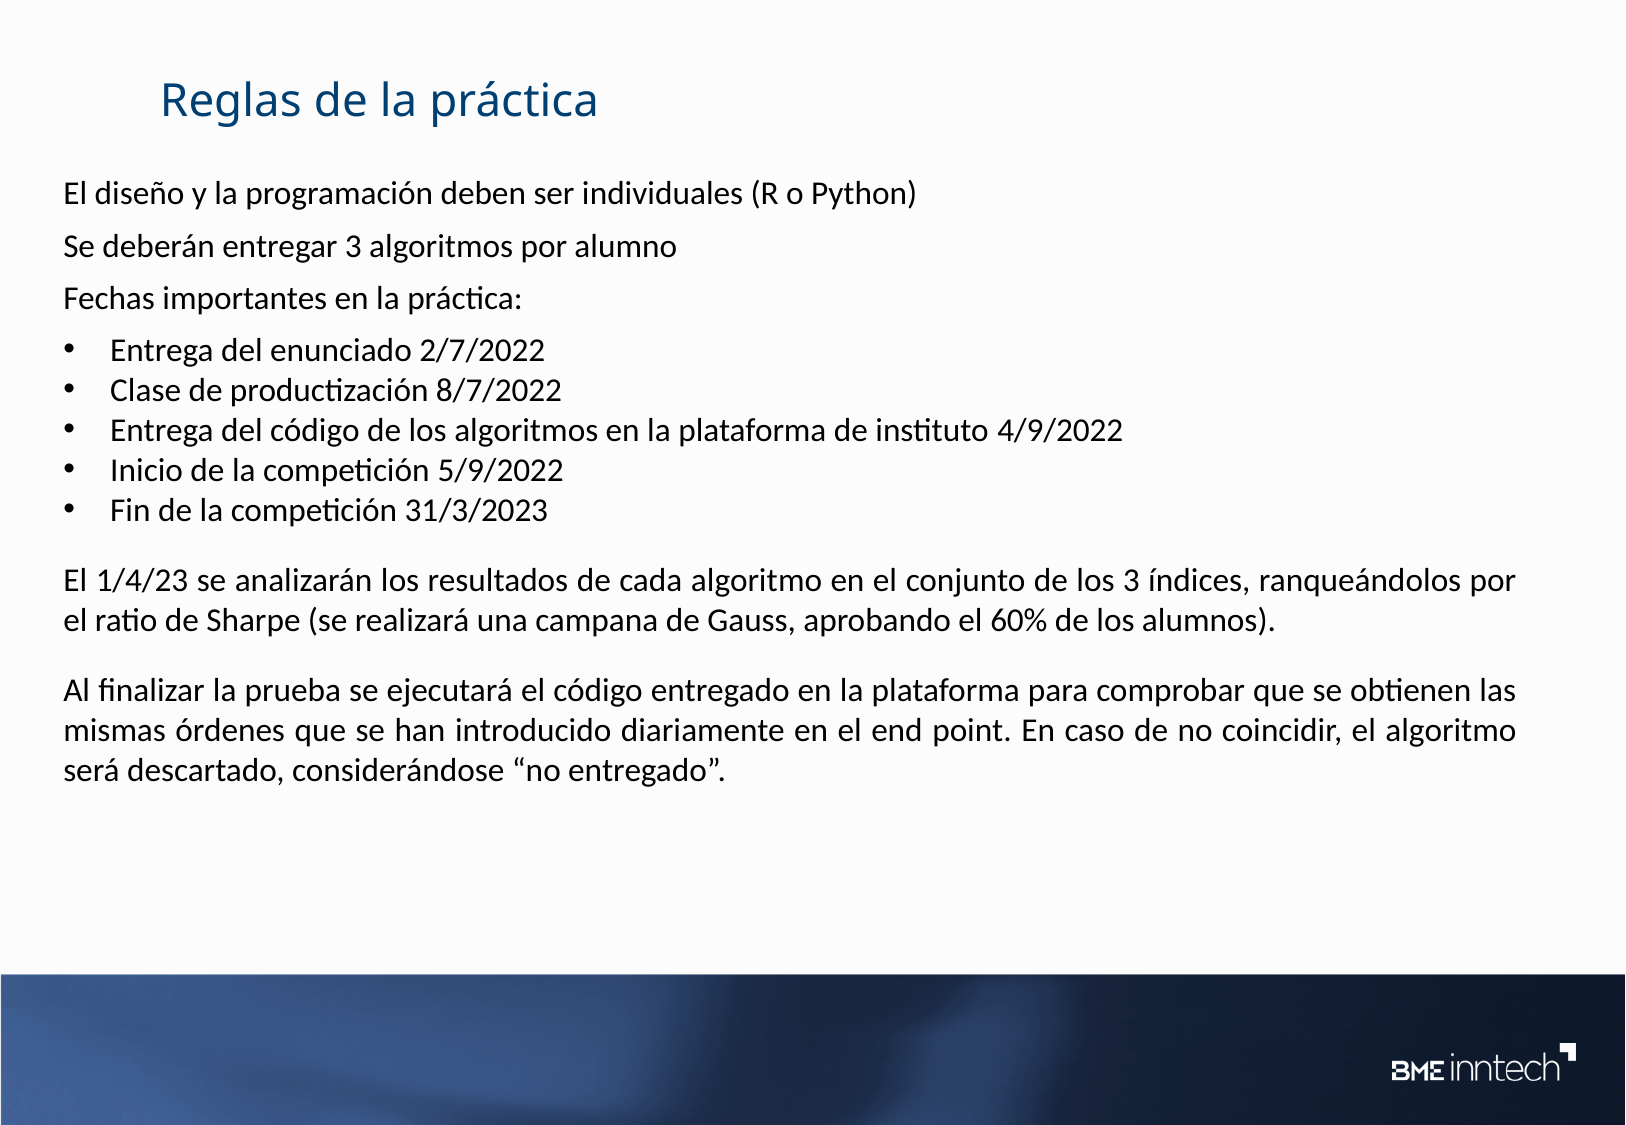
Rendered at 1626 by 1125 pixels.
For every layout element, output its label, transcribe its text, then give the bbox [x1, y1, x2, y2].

picture [2, 975, 1625, 1125]
text_box El diseño y la programación deben ser individuales (R o Python) Se deberán entregar 3 algoritmos por alumno Fechas importantes en la práctica: Entrega del enunciado 2/7/2022 Clase de productización 8/7/2022 Entrega del código de los algoritmos en la plataforma de instituto 4/9/2022 Inicio de la competición 5/9/2022 Fin de la competición 31/3/2023 El 1/4/23 se analizarán los resultados de cada algoritmo en el conjunto de los 3 índices, ranqueándolos por el ratio de Sharpe (se realizará una campana de Gauss, aprobando el 60% de los alumnos). Al finalizar la prueba se ejecutará el código entregado en la plataforma para comprobar que se obtienen las mismas órdenes que se han introducido diariamente en el end point. En caso de no coincidir, el algoritmo será descartado, considerándose “no entregado”. [48, 163, 1534, 795]
text_box Reglas de la práctica [156, 67, 1391, 164]
